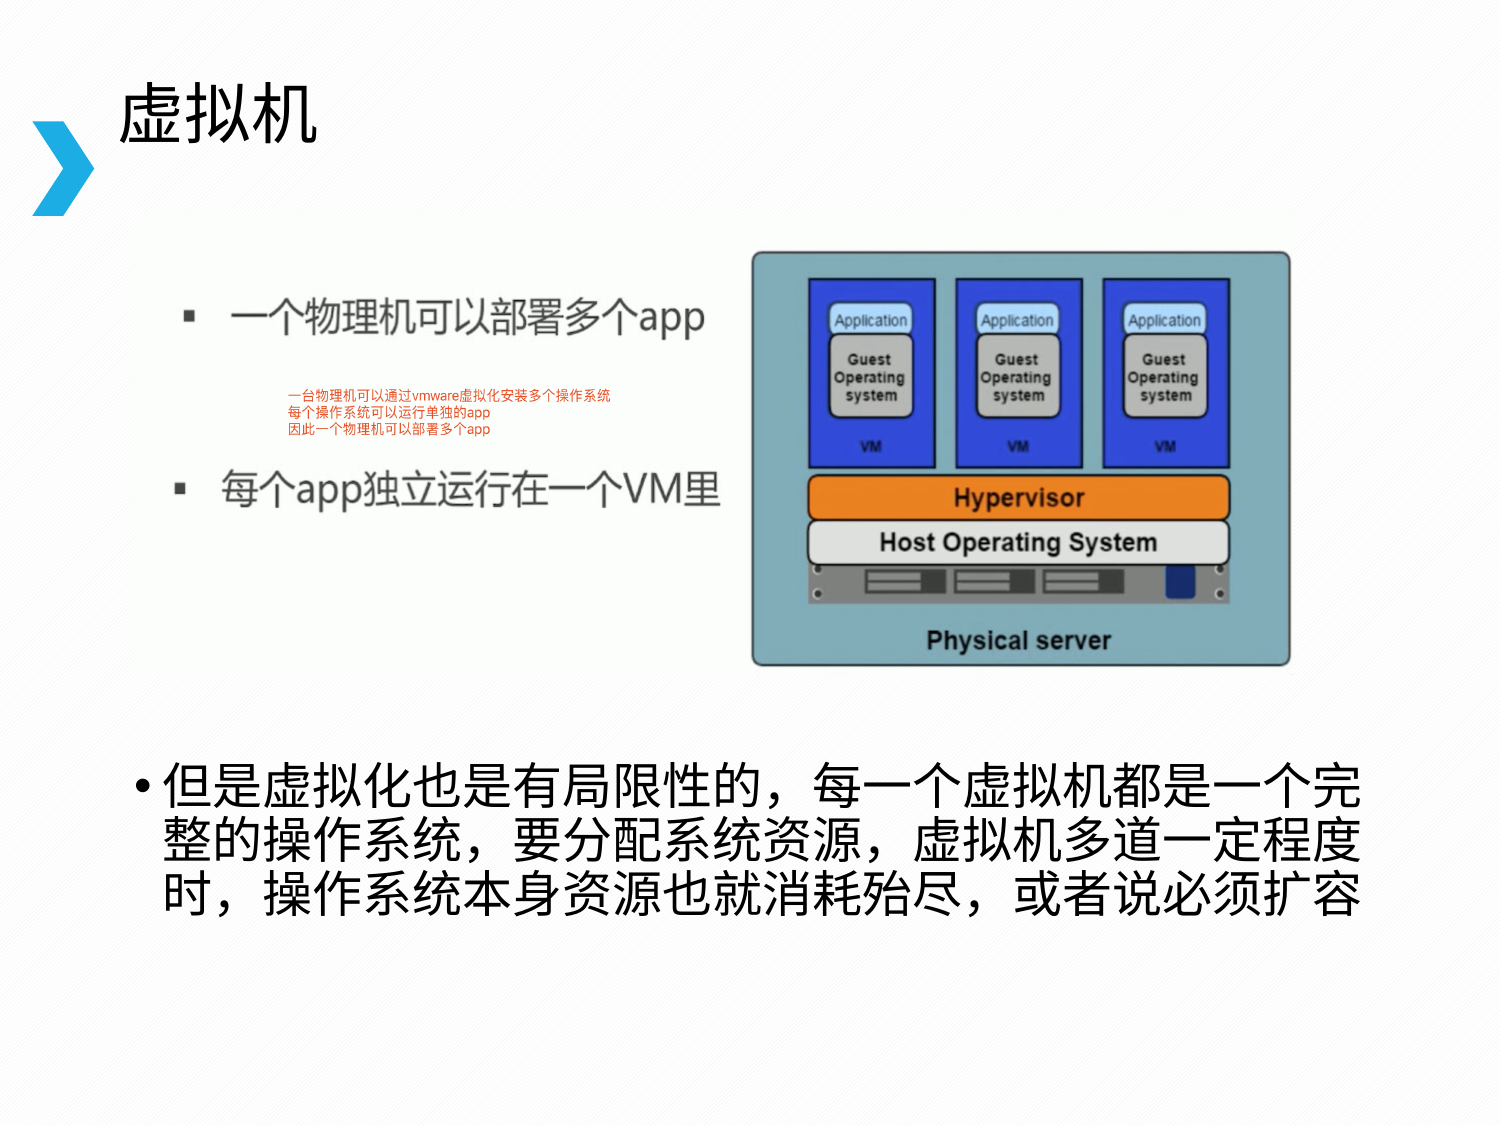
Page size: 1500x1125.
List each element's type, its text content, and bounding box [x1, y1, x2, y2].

title 虚拟机 [103, 59, 1397, 175]
picture [134, 214, 1294, 675]
list 但是虚拟化也是有局限性的，每一个虚拟机都是一个完整的操作系统，要分配系统资源，虚拟机多道一定程度时，操作系统本身资源也就消耗殆尽，或者说必须扩容 [119, 190, 1397, 1014]
